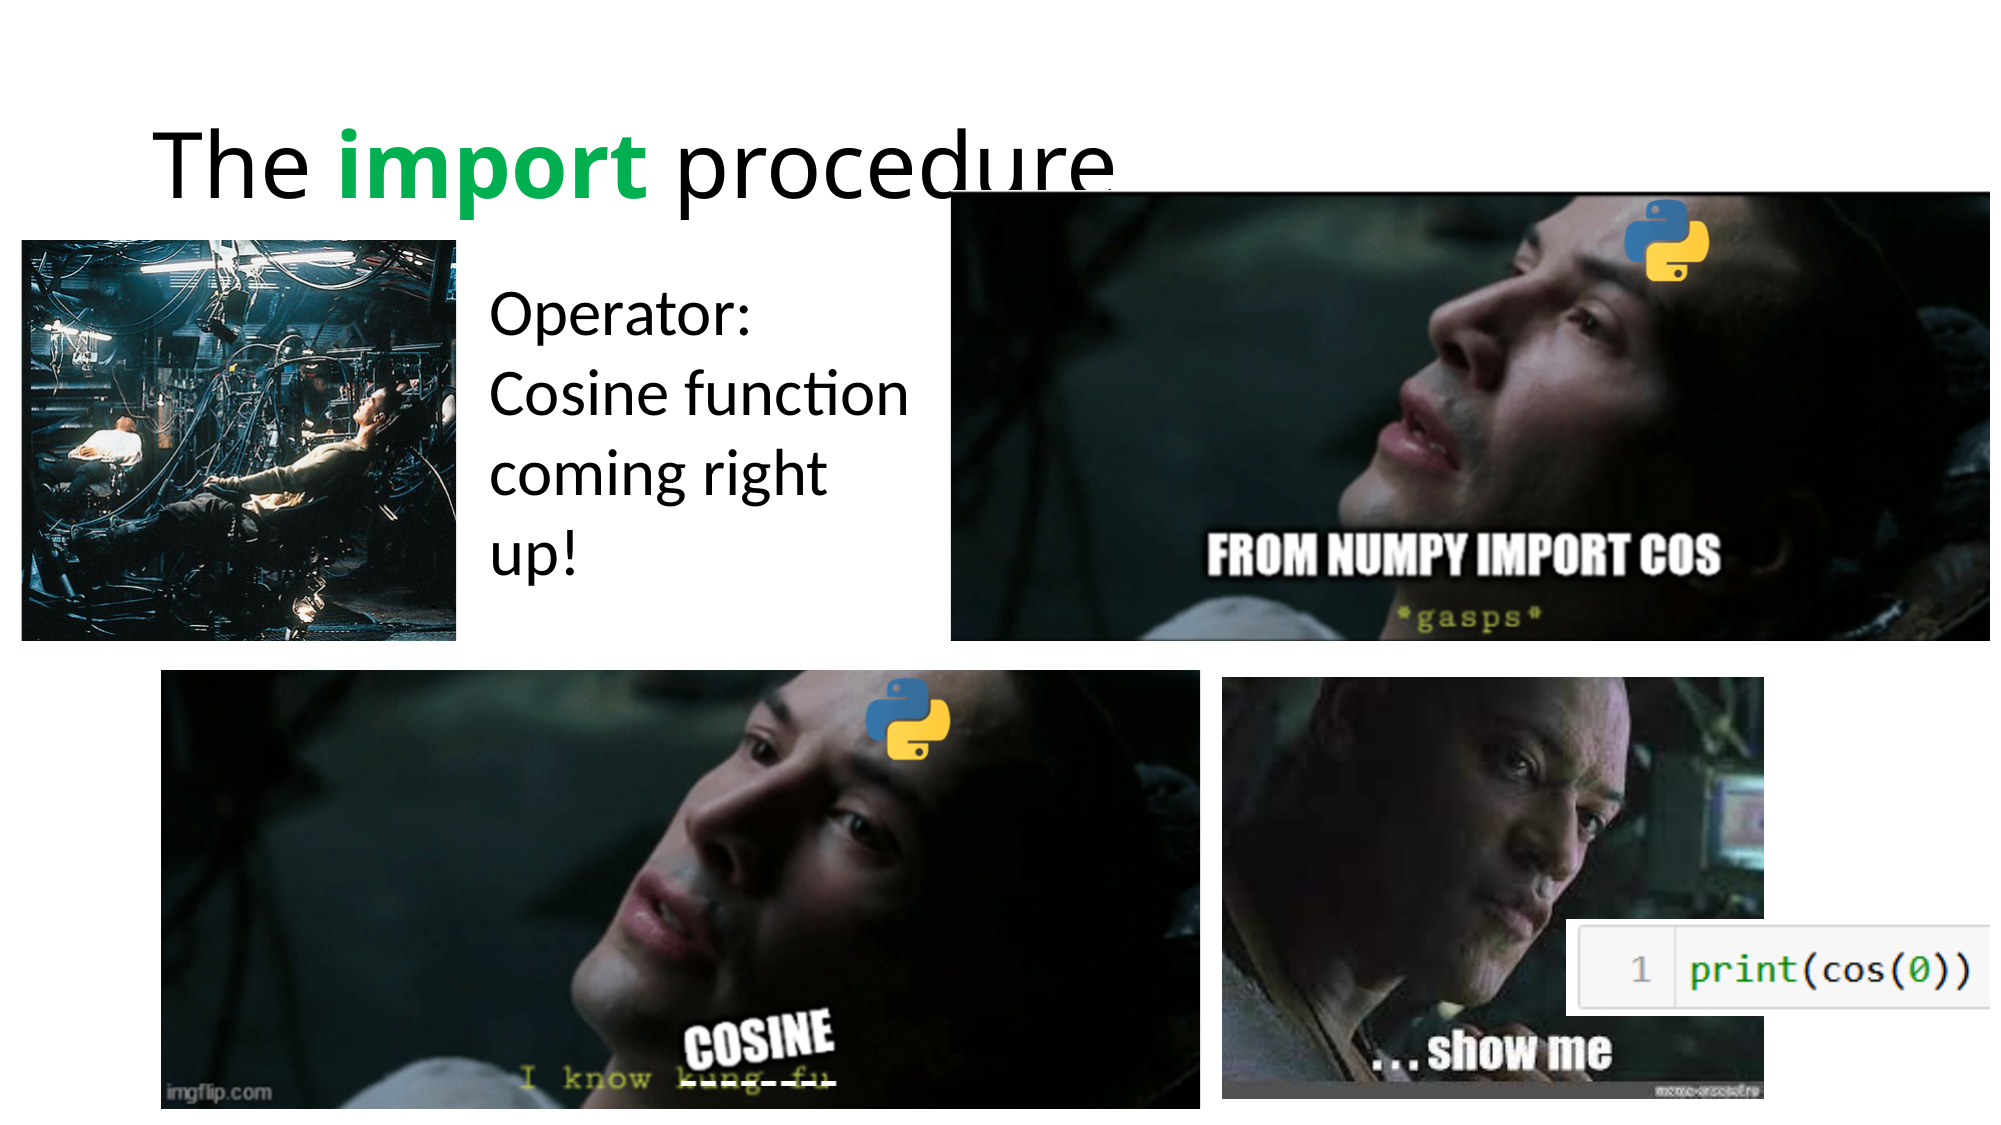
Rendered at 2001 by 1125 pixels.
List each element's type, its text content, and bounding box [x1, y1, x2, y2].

text_box Operator: Cosine function coming right up! [474, 261, 933, 596]
picture [21, 240, 457, 641]
picture [1222, 677, 1990, 1099]
picture [950, 190, 1990, 641]
title The import procedure [137, 59, 1863, 278]
picture [161, 670, 1201, 1109]
